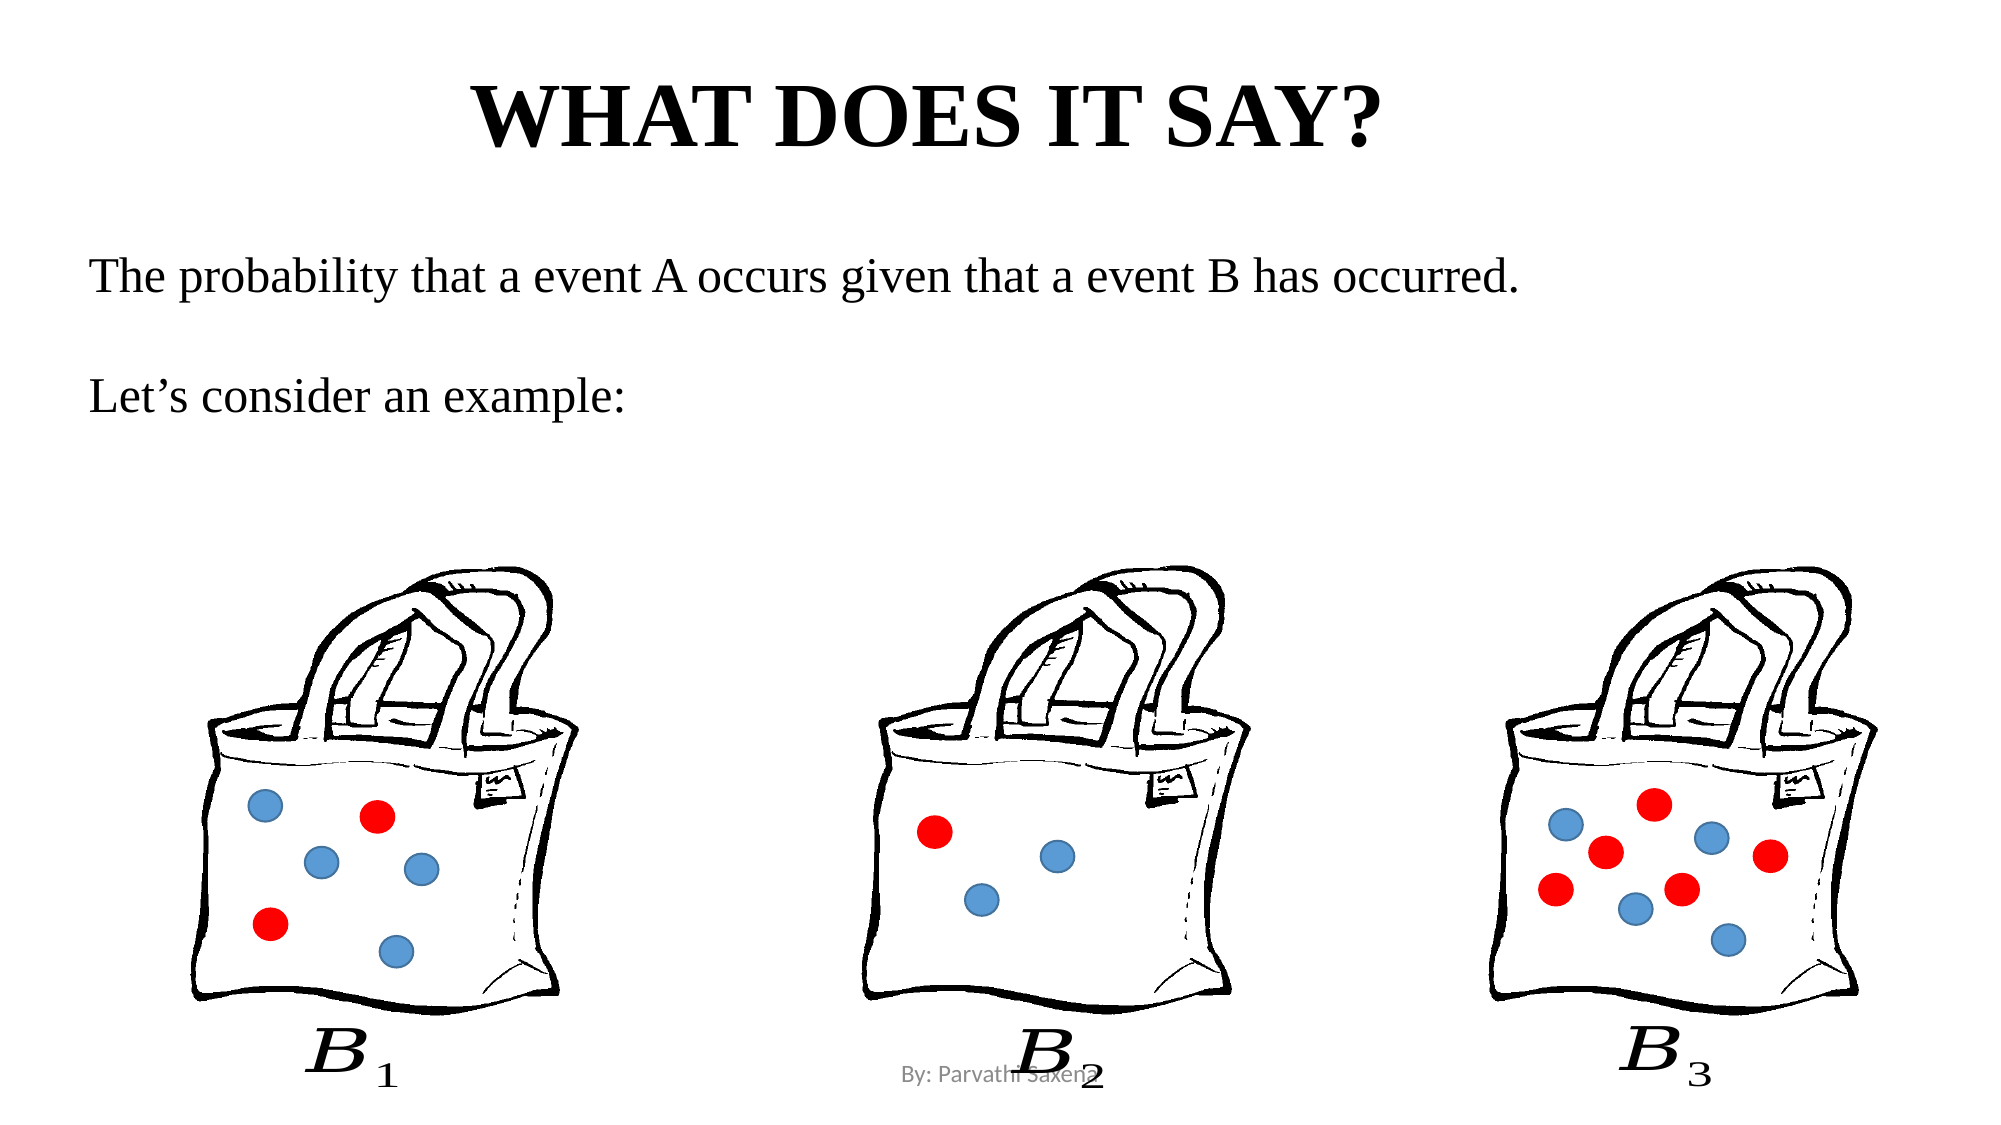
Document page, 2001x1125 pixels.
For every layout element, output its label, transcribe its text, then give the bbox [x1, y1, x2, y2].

picture [828, 520, 1308, 1058]
text_box WHAT DOES IT SAY? [454, 46, 1424, 172]
picture [157, 521, 636, 1059]
footer By: Parvathi Saxena [662, 1042, 1338, 1103]
picture [1455, 521, 1935, 1059]
